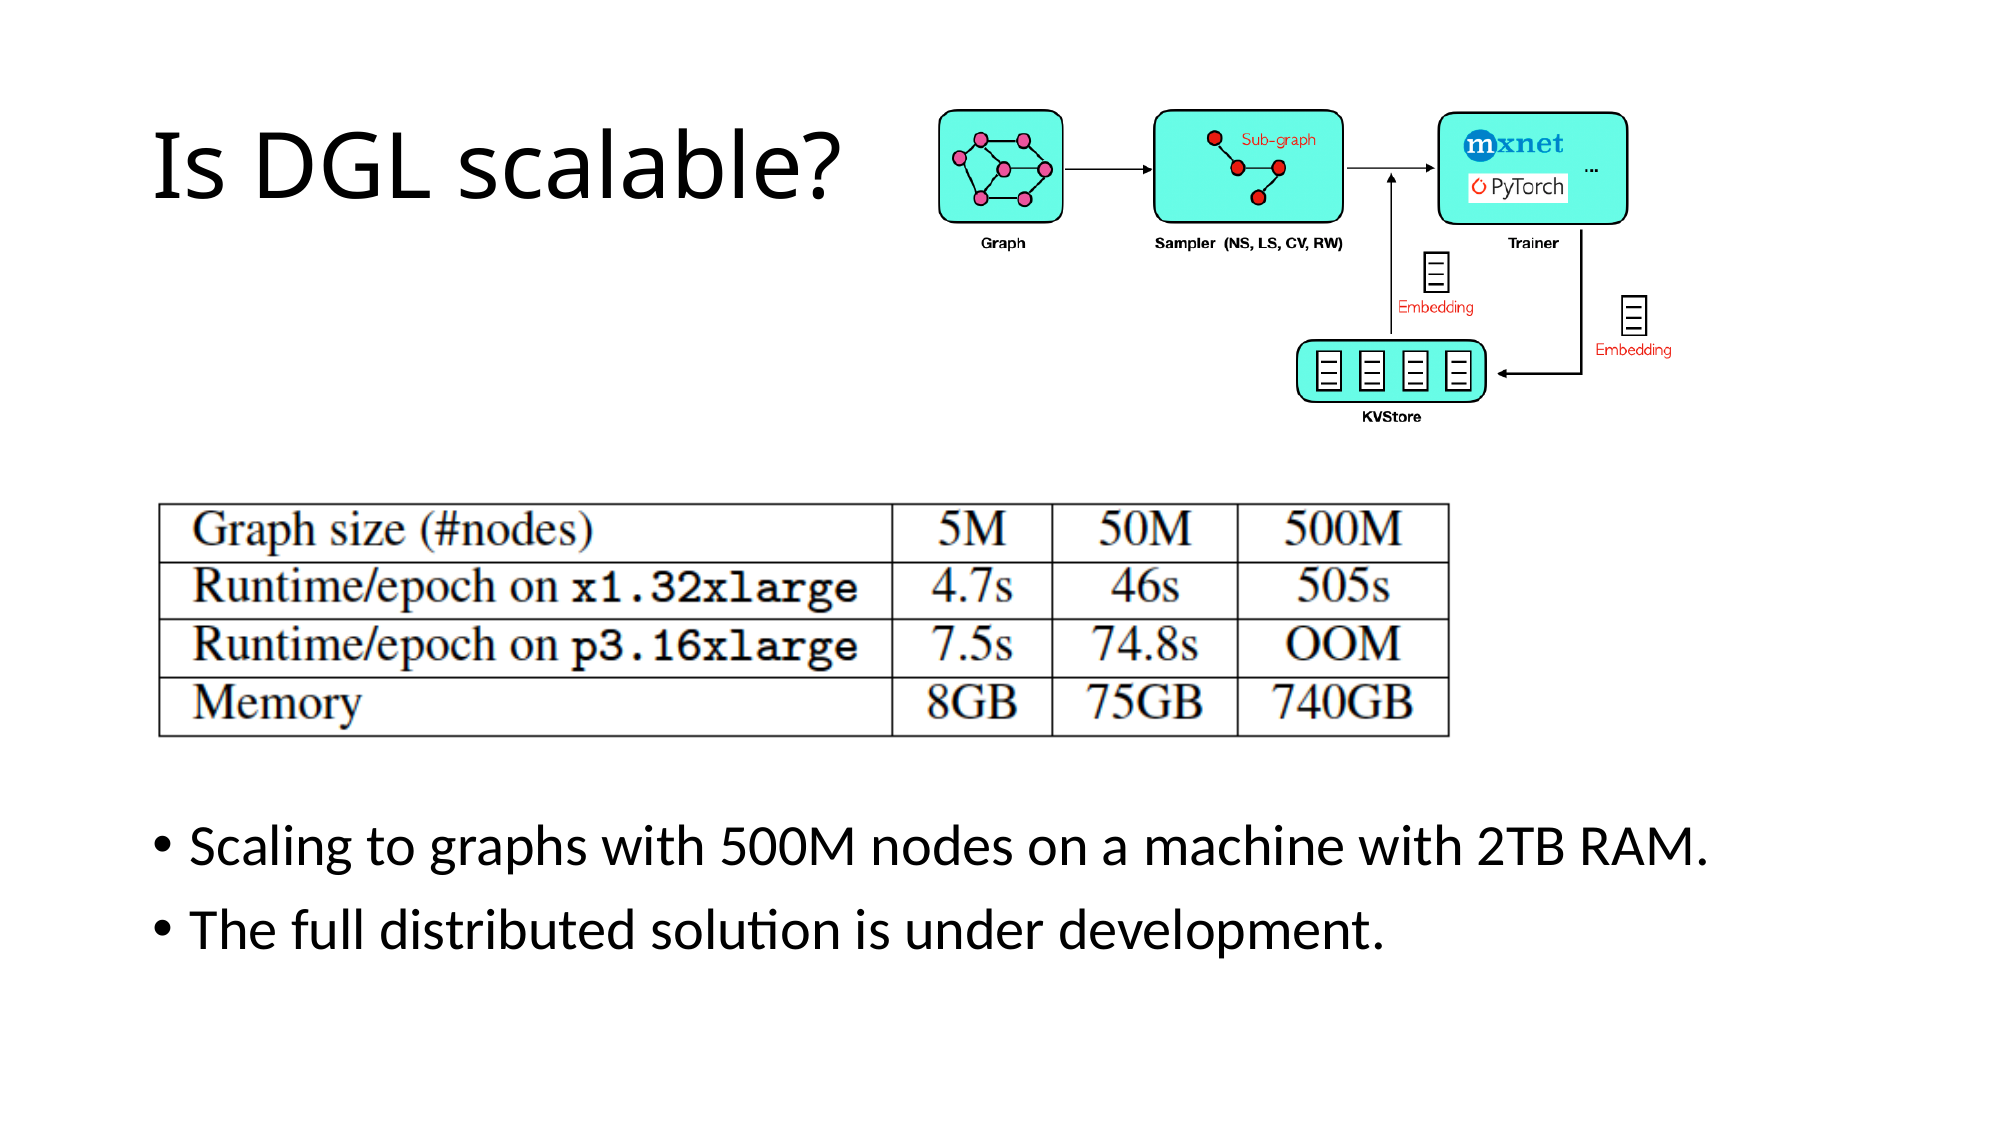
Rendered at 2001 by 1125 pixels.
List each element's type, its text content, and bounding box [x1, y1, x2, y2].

title Is DGL scalable? [137, 59, 1863, 278]
picture [920, 90, 1701, 439]
list Scaling to graphs with 500M nodes on a machine with 2TB RAM. The full distributed solution is under development. [137, 807, 1783, 1014]
picture [137, 489, 1481, 752]
